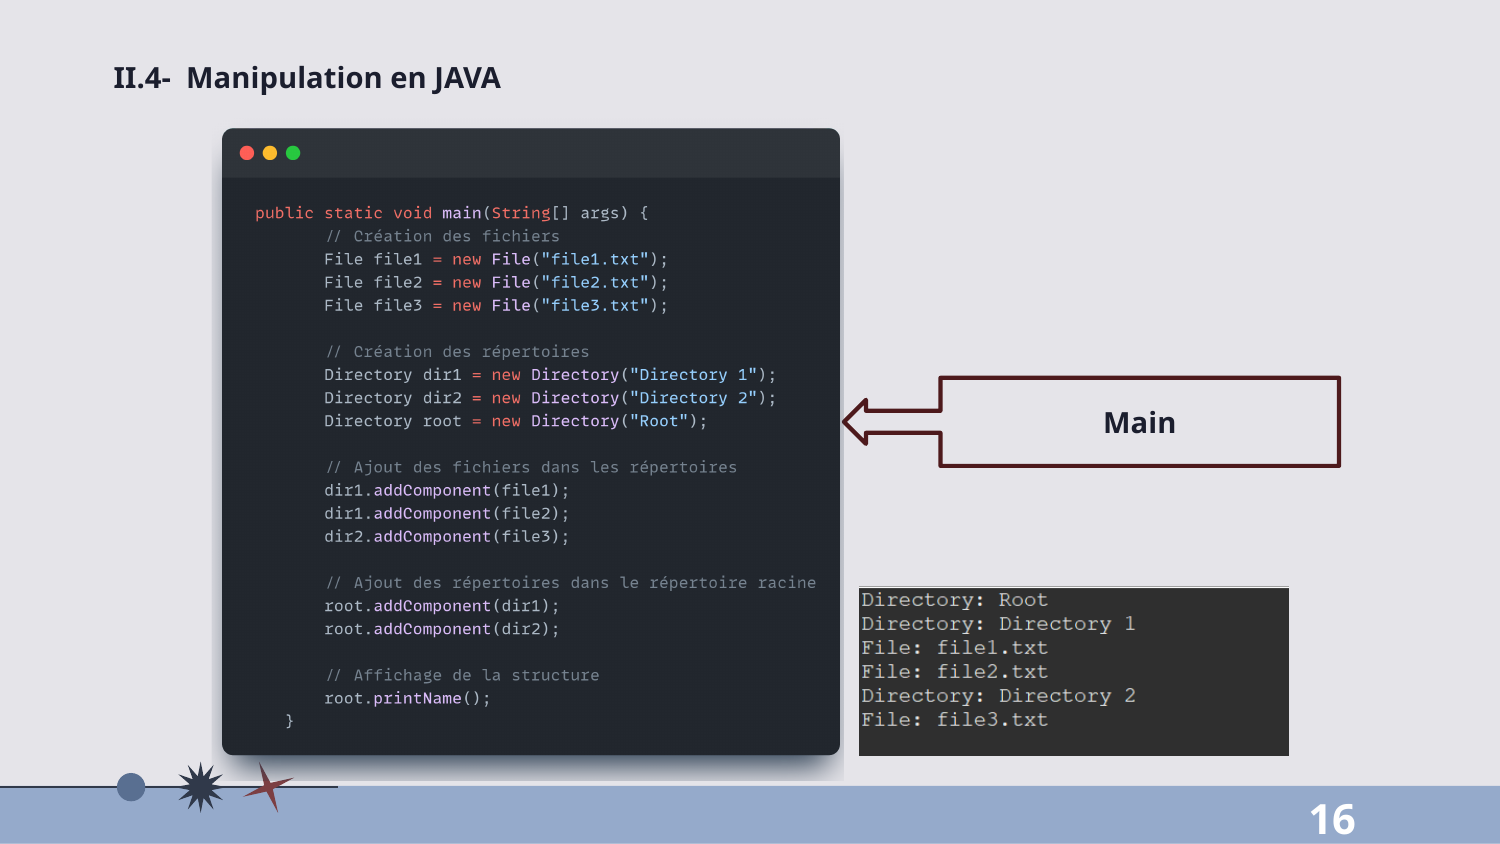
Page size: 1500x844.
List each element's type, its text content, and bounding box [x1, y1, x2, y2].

picture [211, 117, 845, 781]
picture [858, 586, 1289, 757]
text_box II.4- Manipulation en JAVA [98, 52, 853, 103]
text_box Main [849, 375, 1342, 468]
text_box 16 [1293, 780, 1385, 844]
